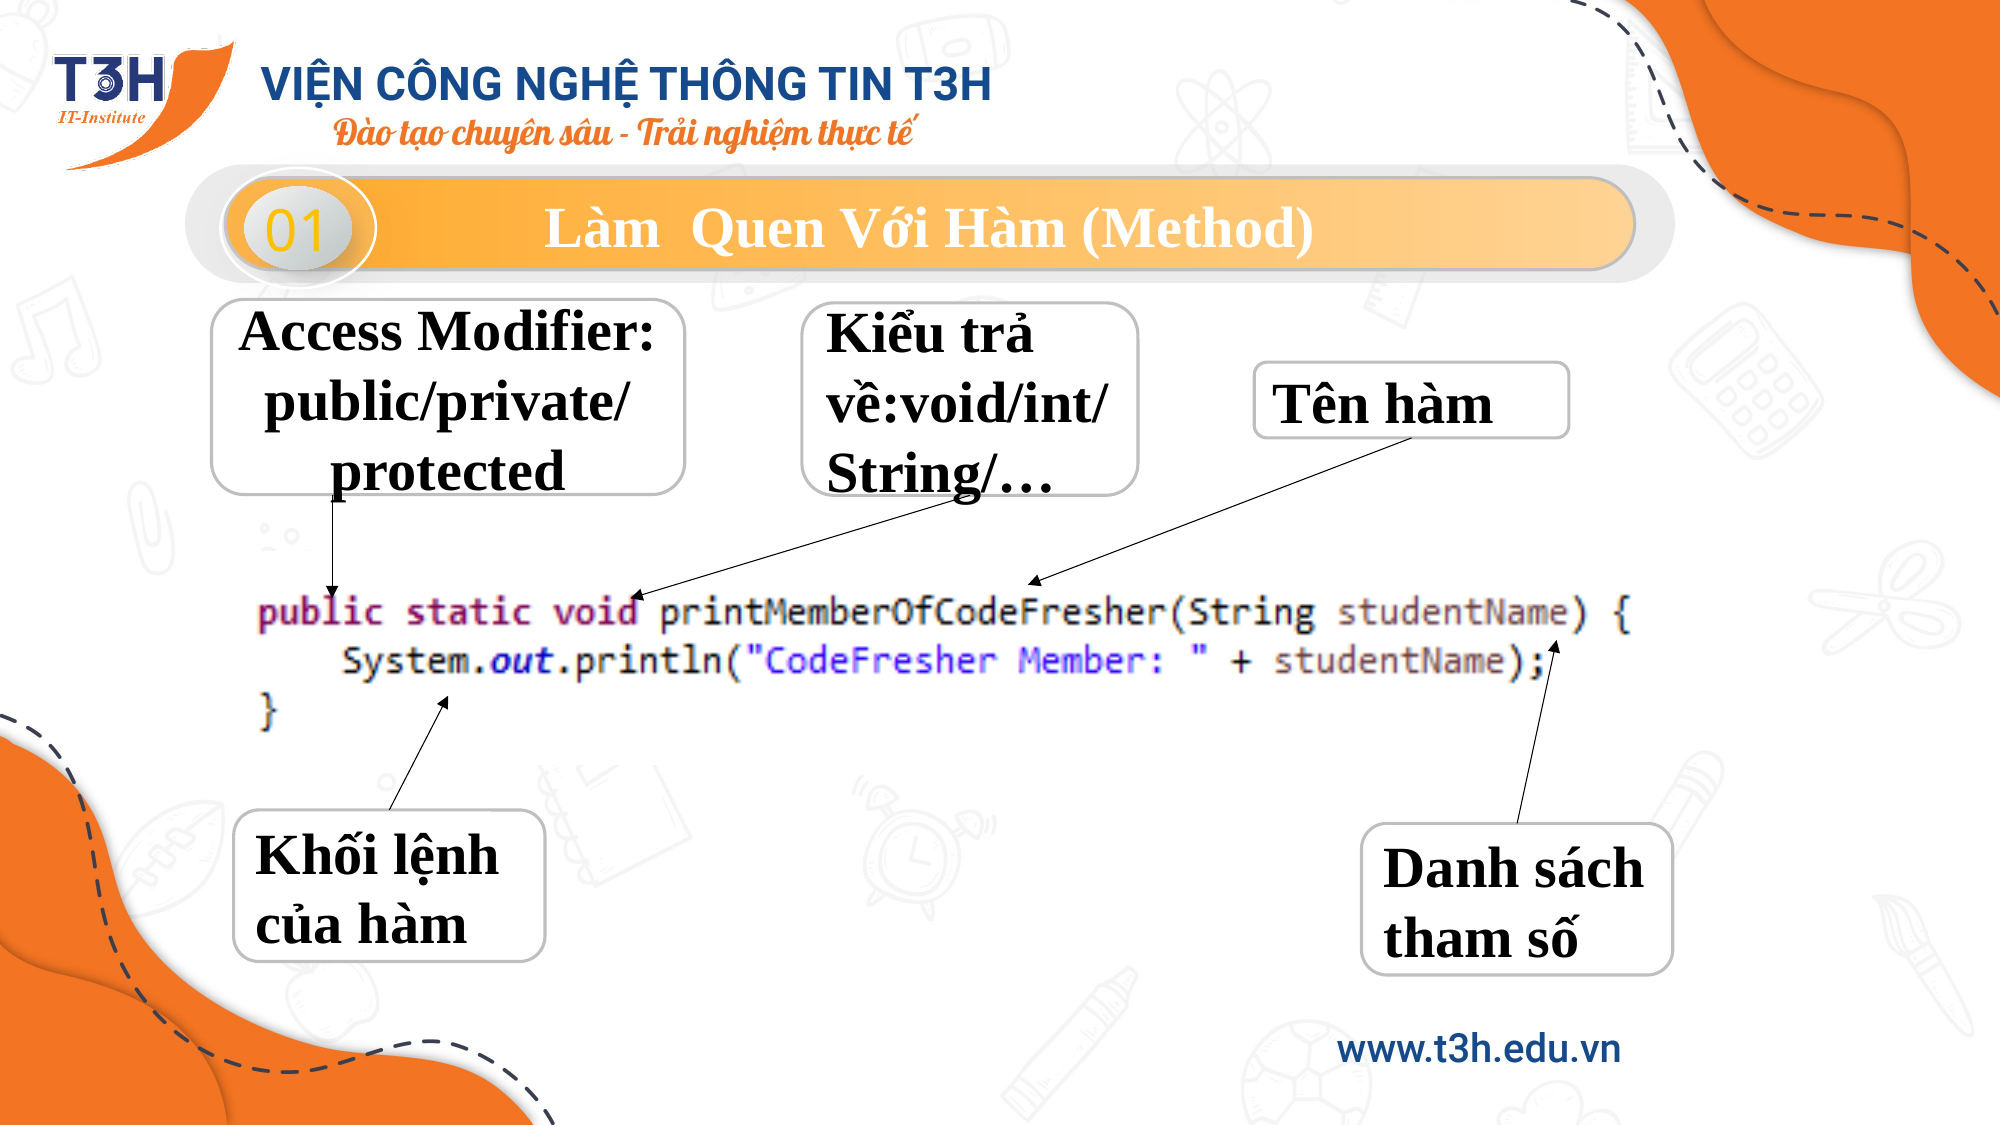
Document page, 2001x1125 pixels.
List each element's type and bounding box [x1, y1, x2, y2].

text_box [185, 164, 1675, 283]
text_box [220, 167, 401, 333]
text_box [389, 695, 449, 810]
text_box [630, 495, 970, 599]
picture [0, 0, 2000, 1125]
text_box [1027, 437, 1412, 585]
text_box [1517, 640, 1557, 824]
